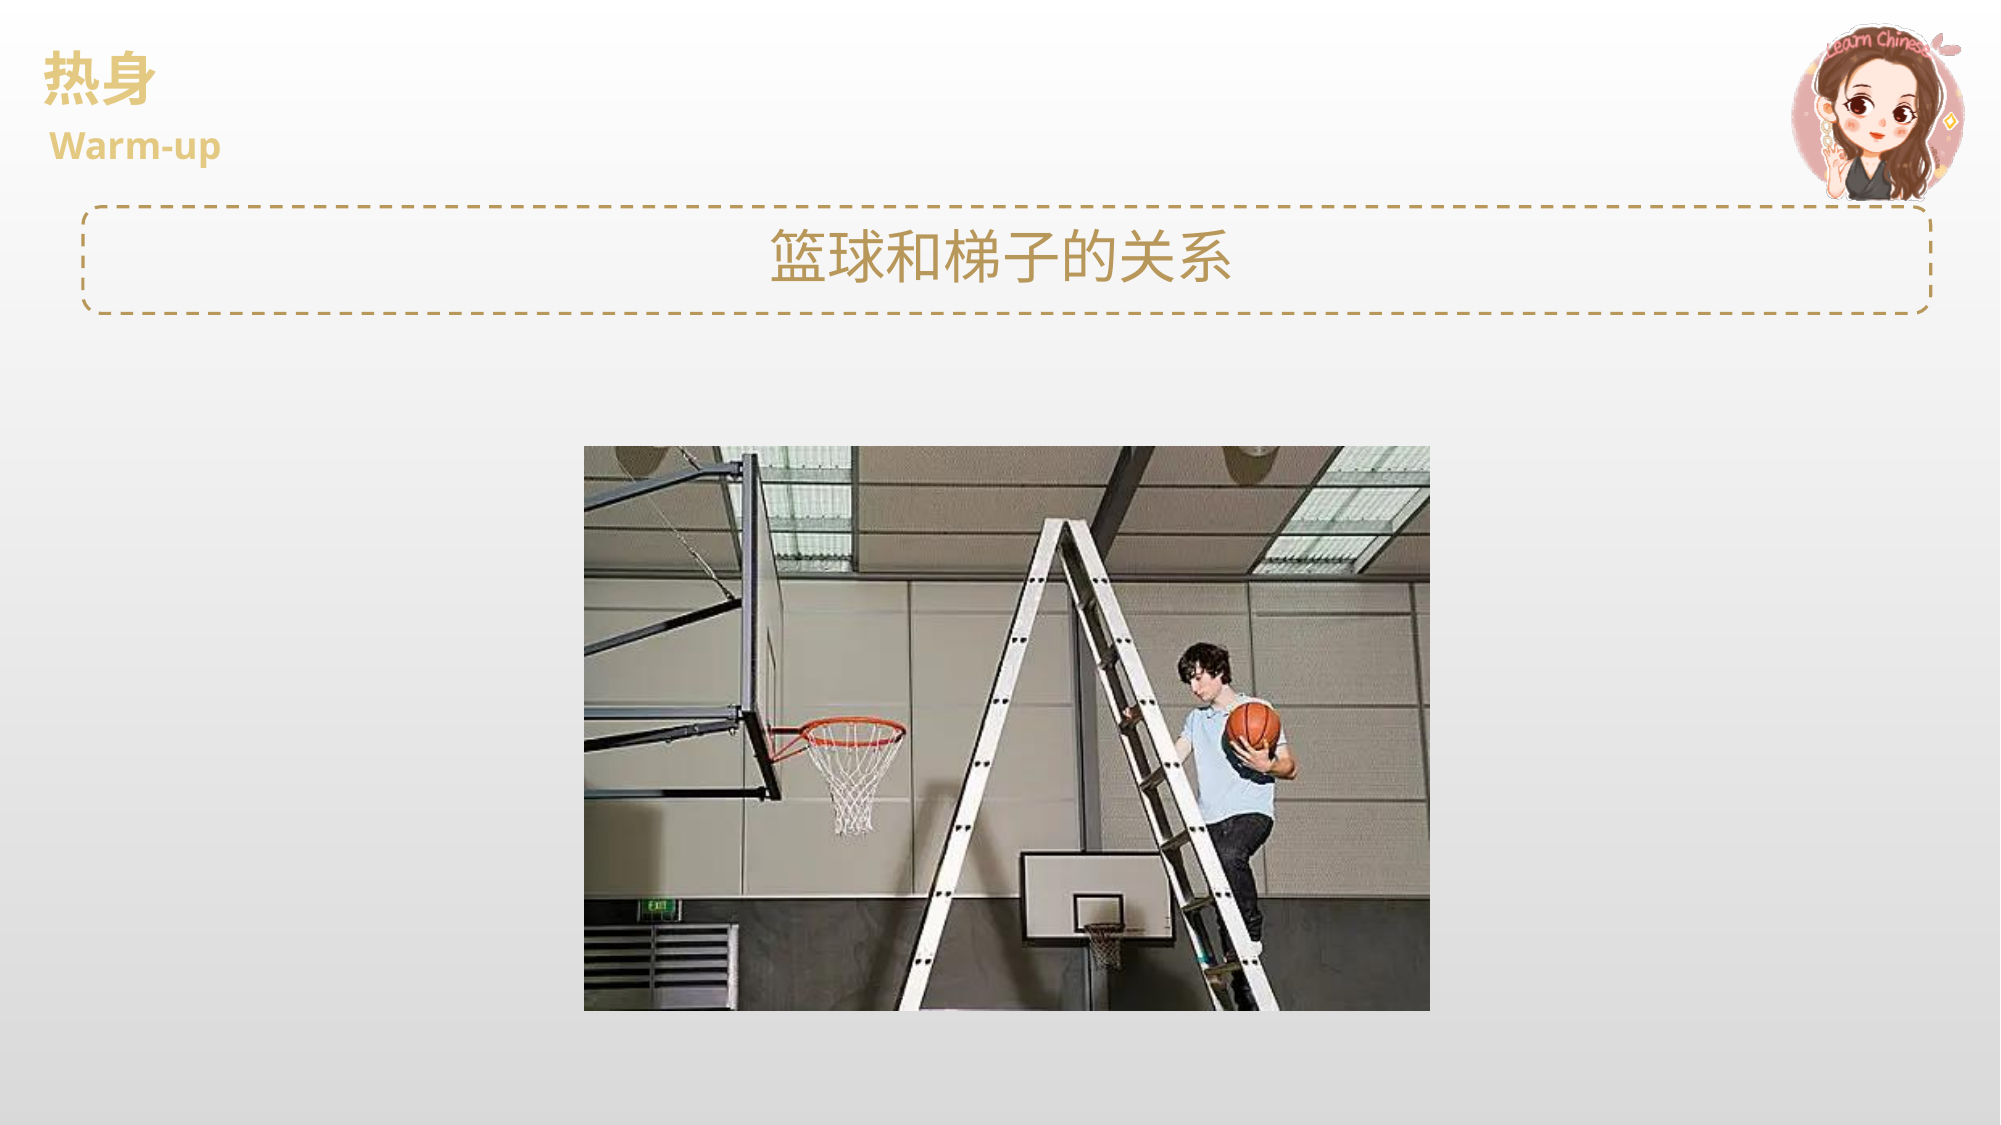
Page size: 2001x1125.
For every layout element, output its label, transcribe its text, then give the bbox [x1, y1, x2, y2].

text_box Warm-up [34, 115, 237, 175]
picture [1758, 0, 1998, 240]
picture [584, 446, 1430, 1011]
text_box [82, 206, 1931, 314]
text_box 热身 [27, 35, 174, 120]
